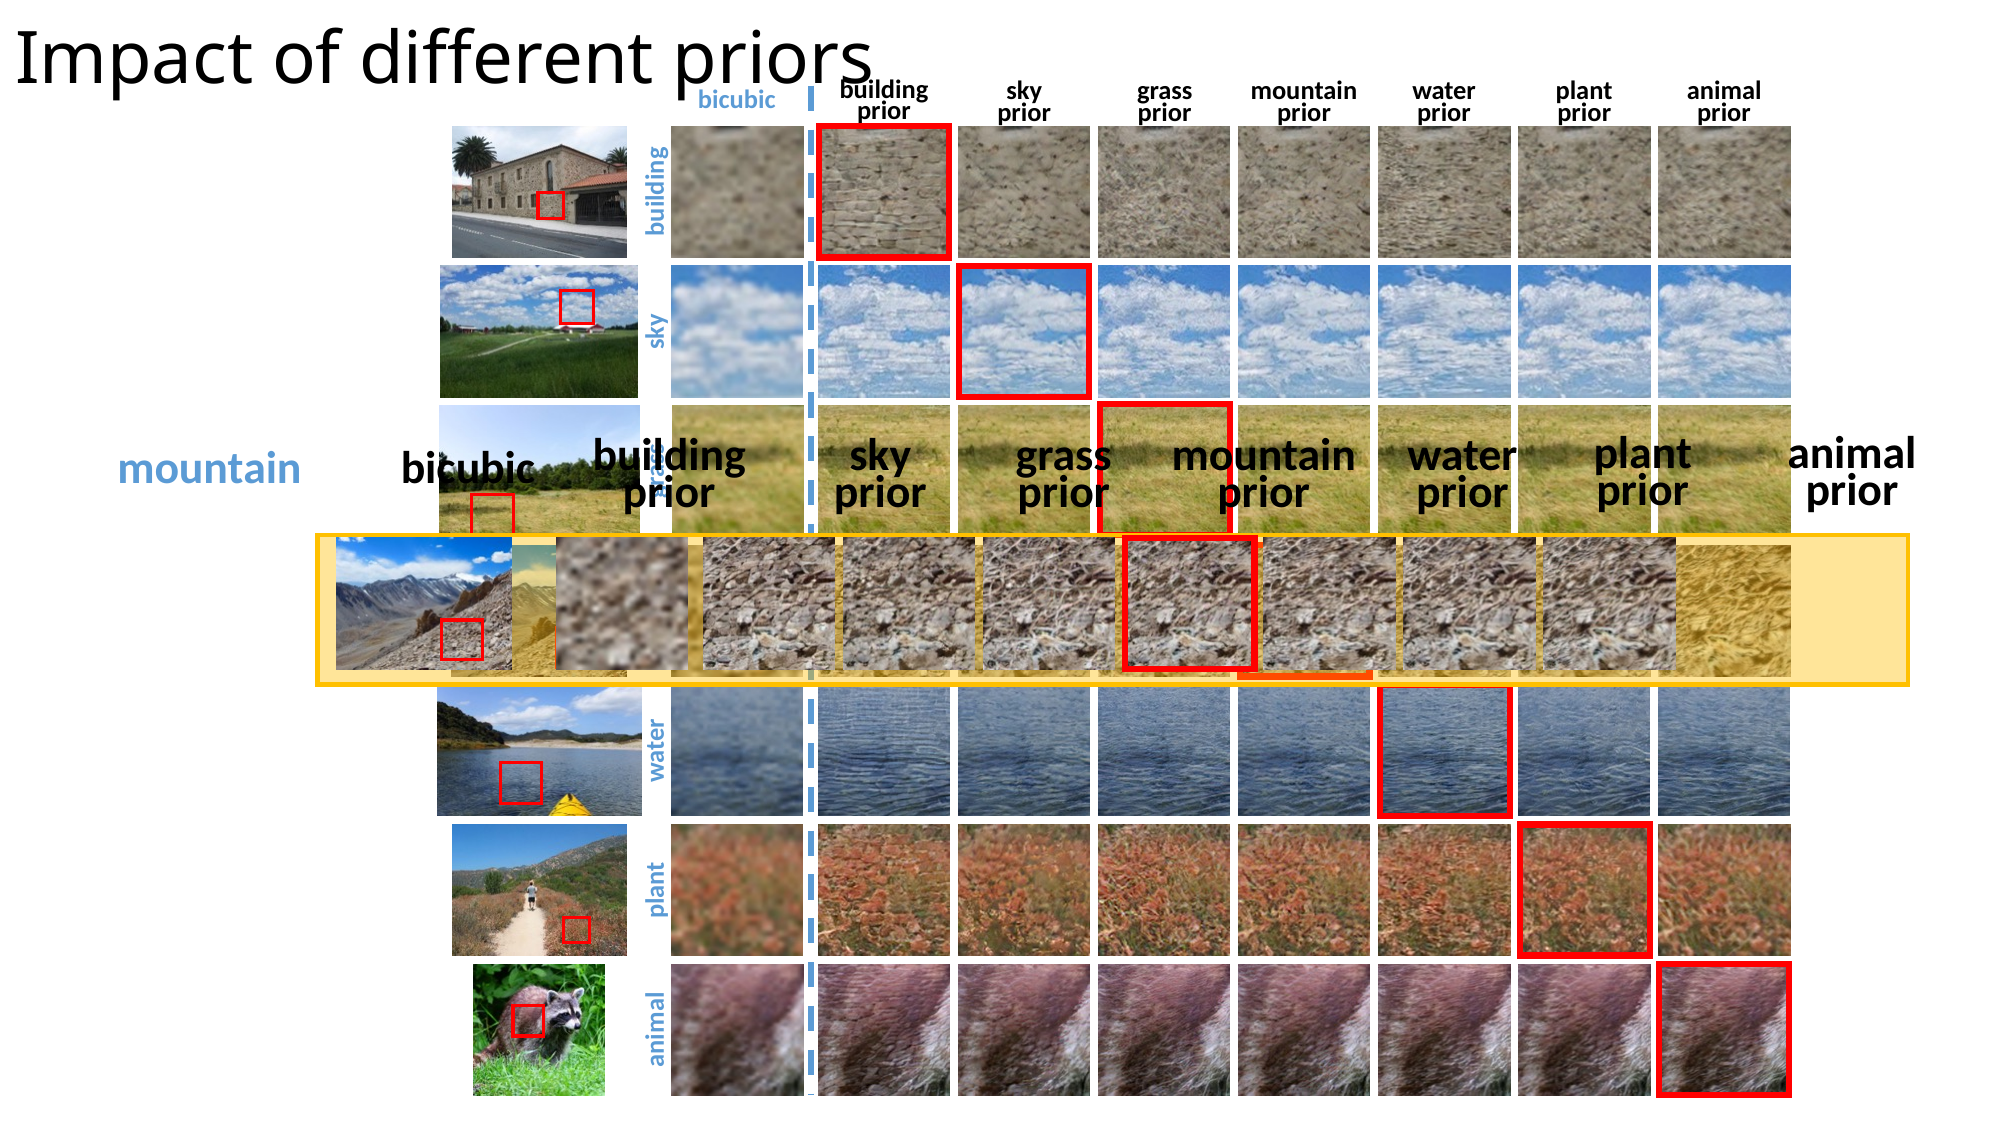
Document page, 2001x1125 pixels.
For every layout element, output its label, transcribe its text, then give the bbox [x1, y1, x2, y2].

text_box [1791, 534, 1909, 686]
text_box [101, 432, 1933, 526]
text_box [437, 75, 1791, 432]
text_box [336, 537, 1676, 670]
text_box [437, 526, 1791, 1096]
text_box [317, 534, 437, 686]
title Impact of different priors [0, 10, 909, 110]
